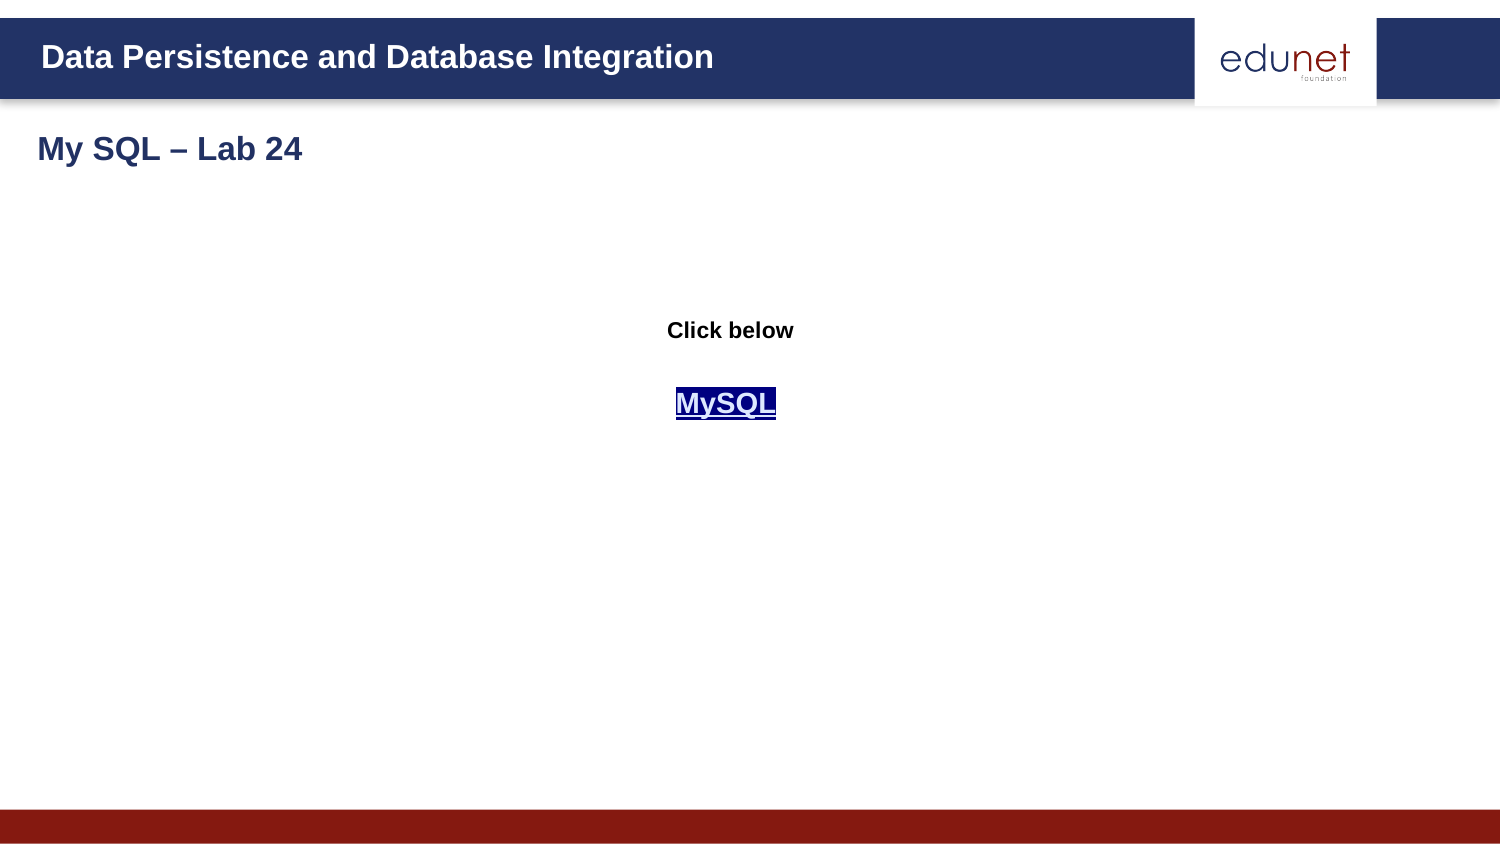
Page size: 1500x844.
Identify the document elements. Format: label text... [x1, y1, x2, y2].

picture [1215, 38, 1356, 86]
text_box Click below [652, 307, 1009, 351]
text_box MySQL [660, 377, 801, 427]
title My SQL – Lab 24 [22, 112, 830, 166]
